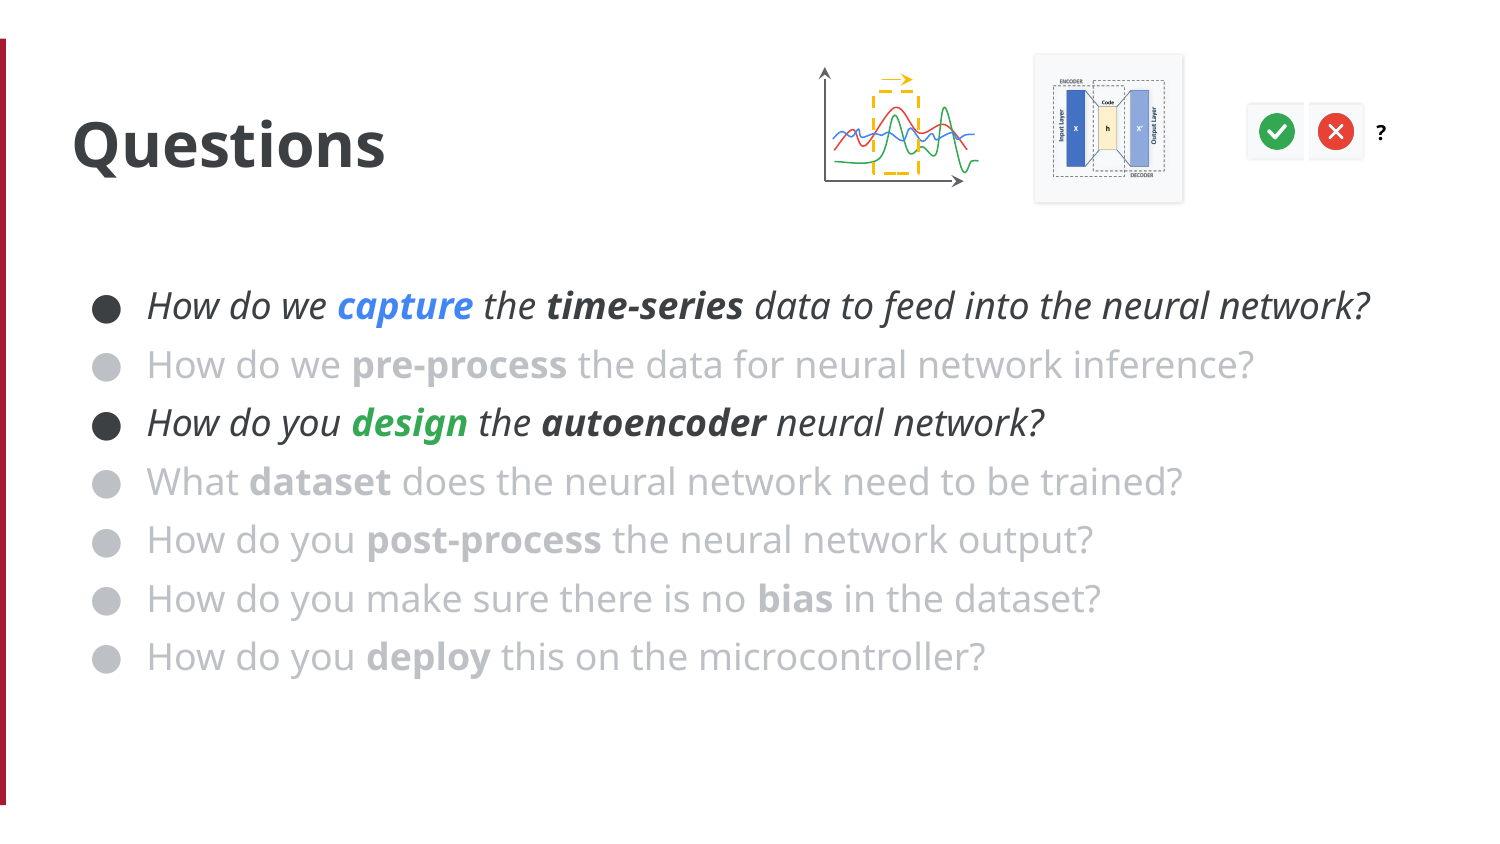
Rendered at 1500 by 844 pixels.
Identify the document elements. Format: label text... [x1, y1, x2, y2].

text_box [824, 54, 1410, 203]
list How do we capture the time-series data to feed into the neural network? How do we pre-process the data for neural network inference? How do you design the autoencoder neural network? What dataset does the neural network need to be trained? How do you post-process the neural network output? How do you make sure there is no bias in the dataset? How do you deploy this on the microcontroller? [56, 253, 1443, 806]
title Questions [56, 99, 549, 188]
